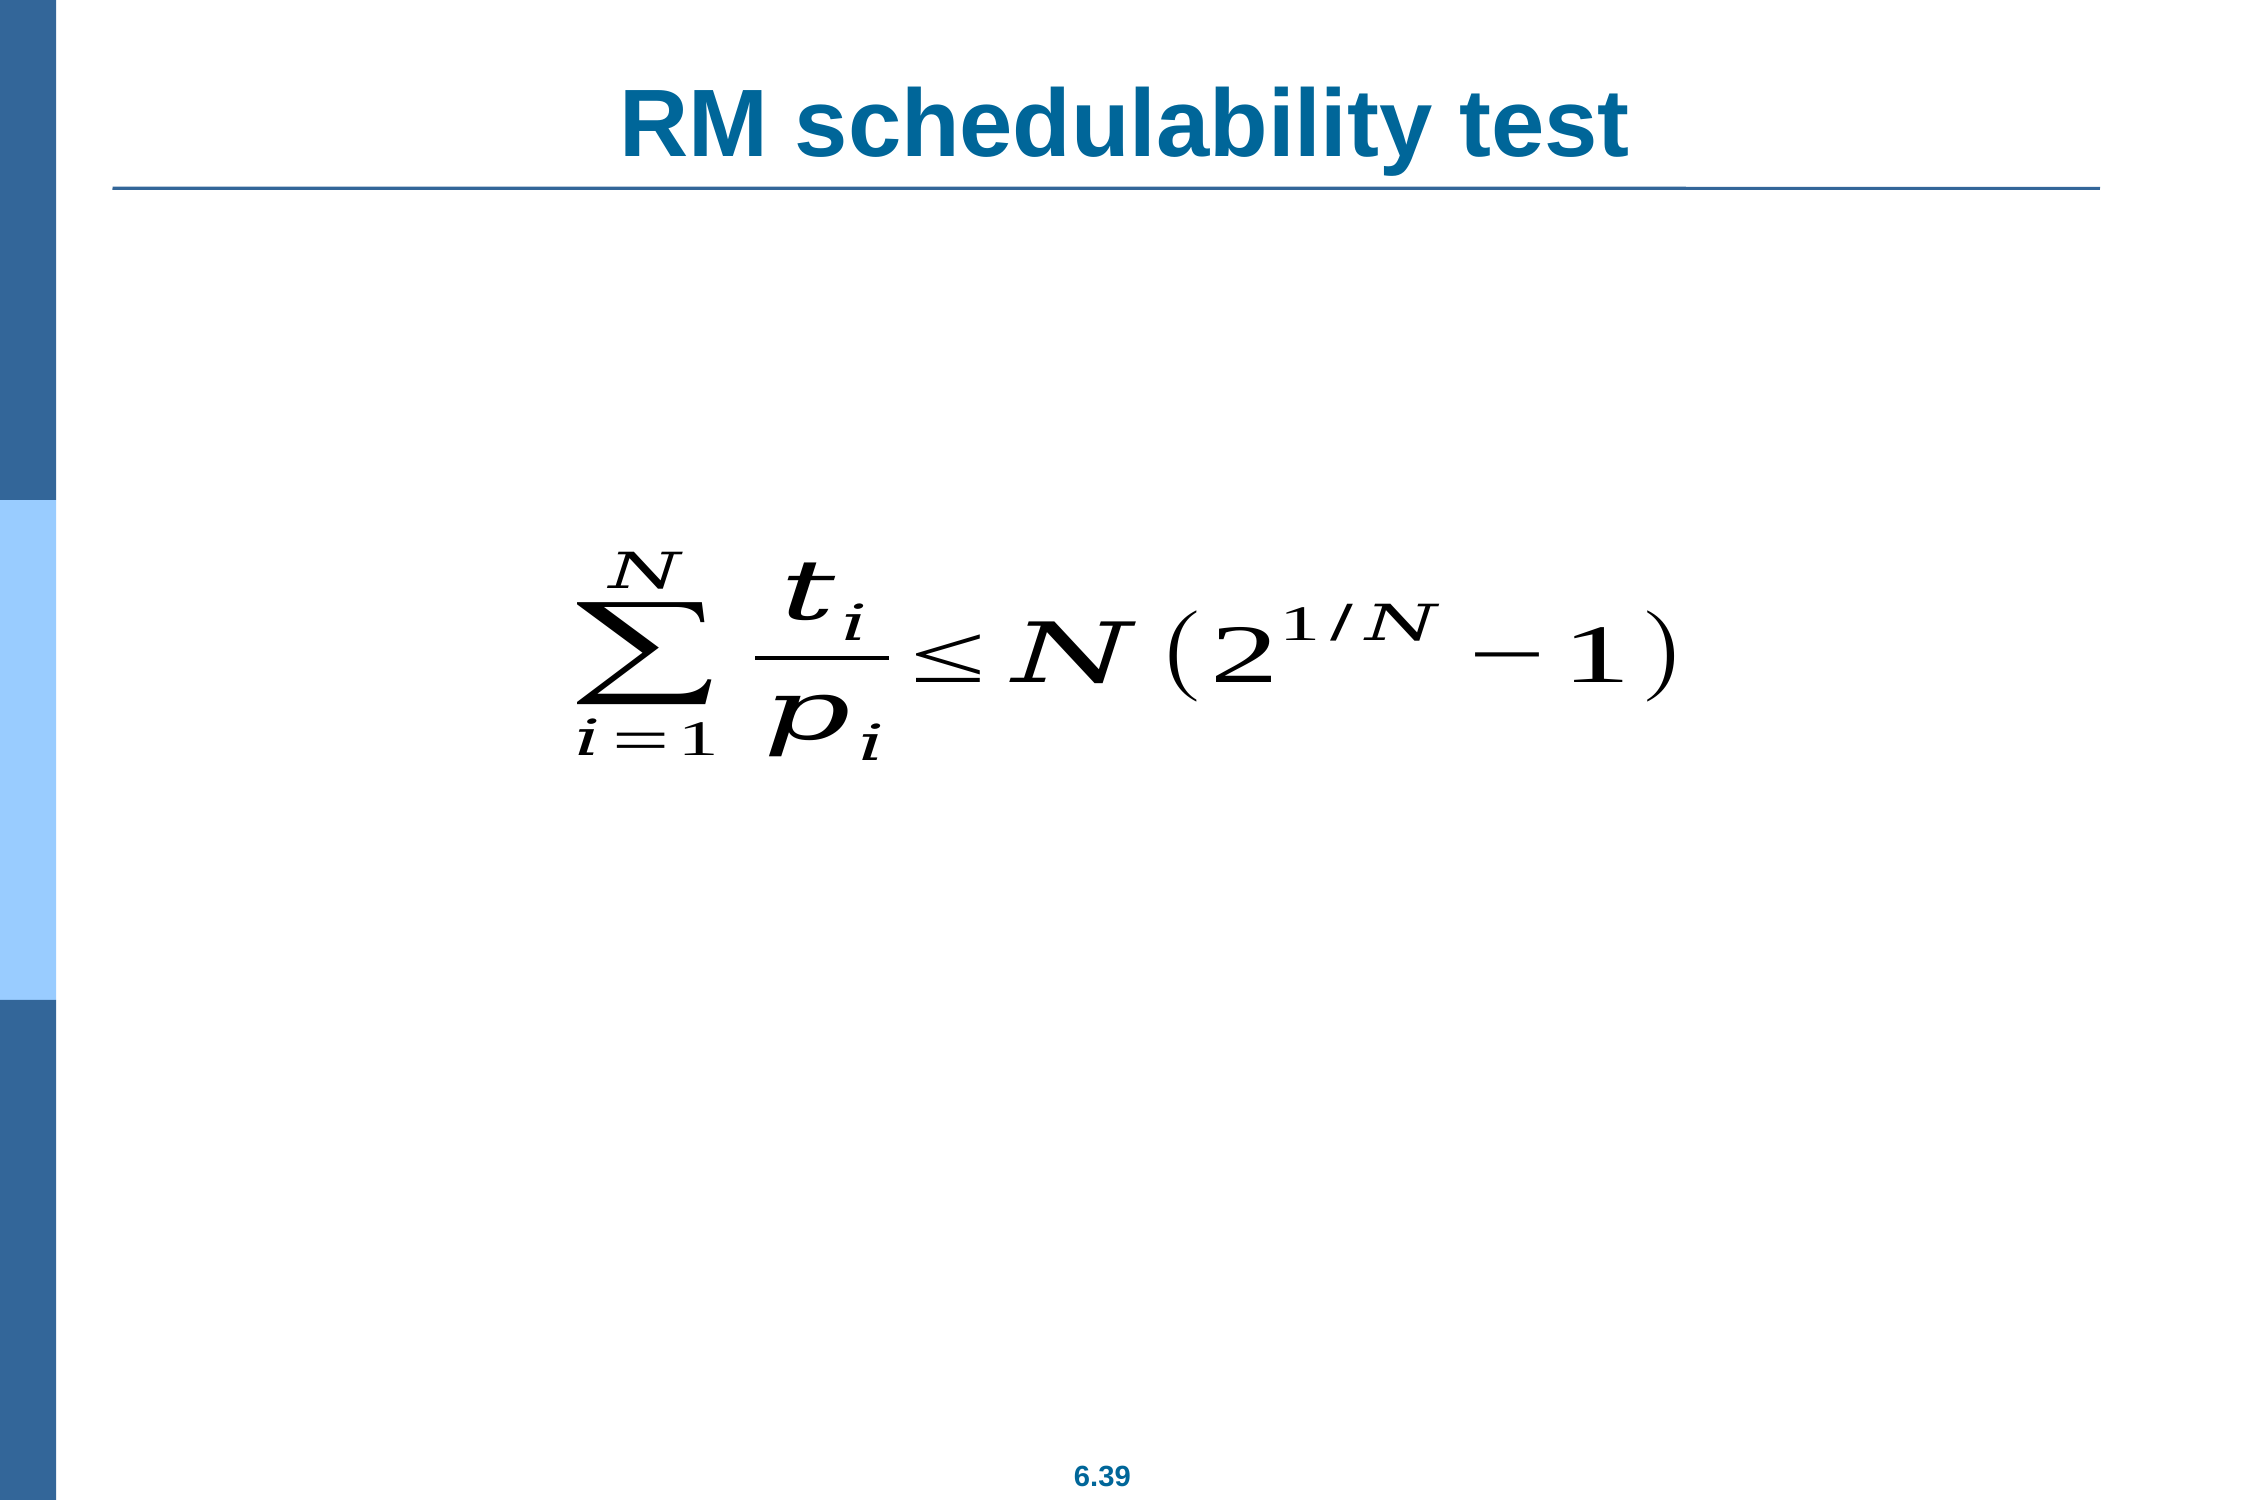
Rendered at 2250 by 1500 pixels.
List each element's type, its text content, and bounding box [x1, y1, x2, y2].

title RM schedulability test [112, 60, 2138, 187]
